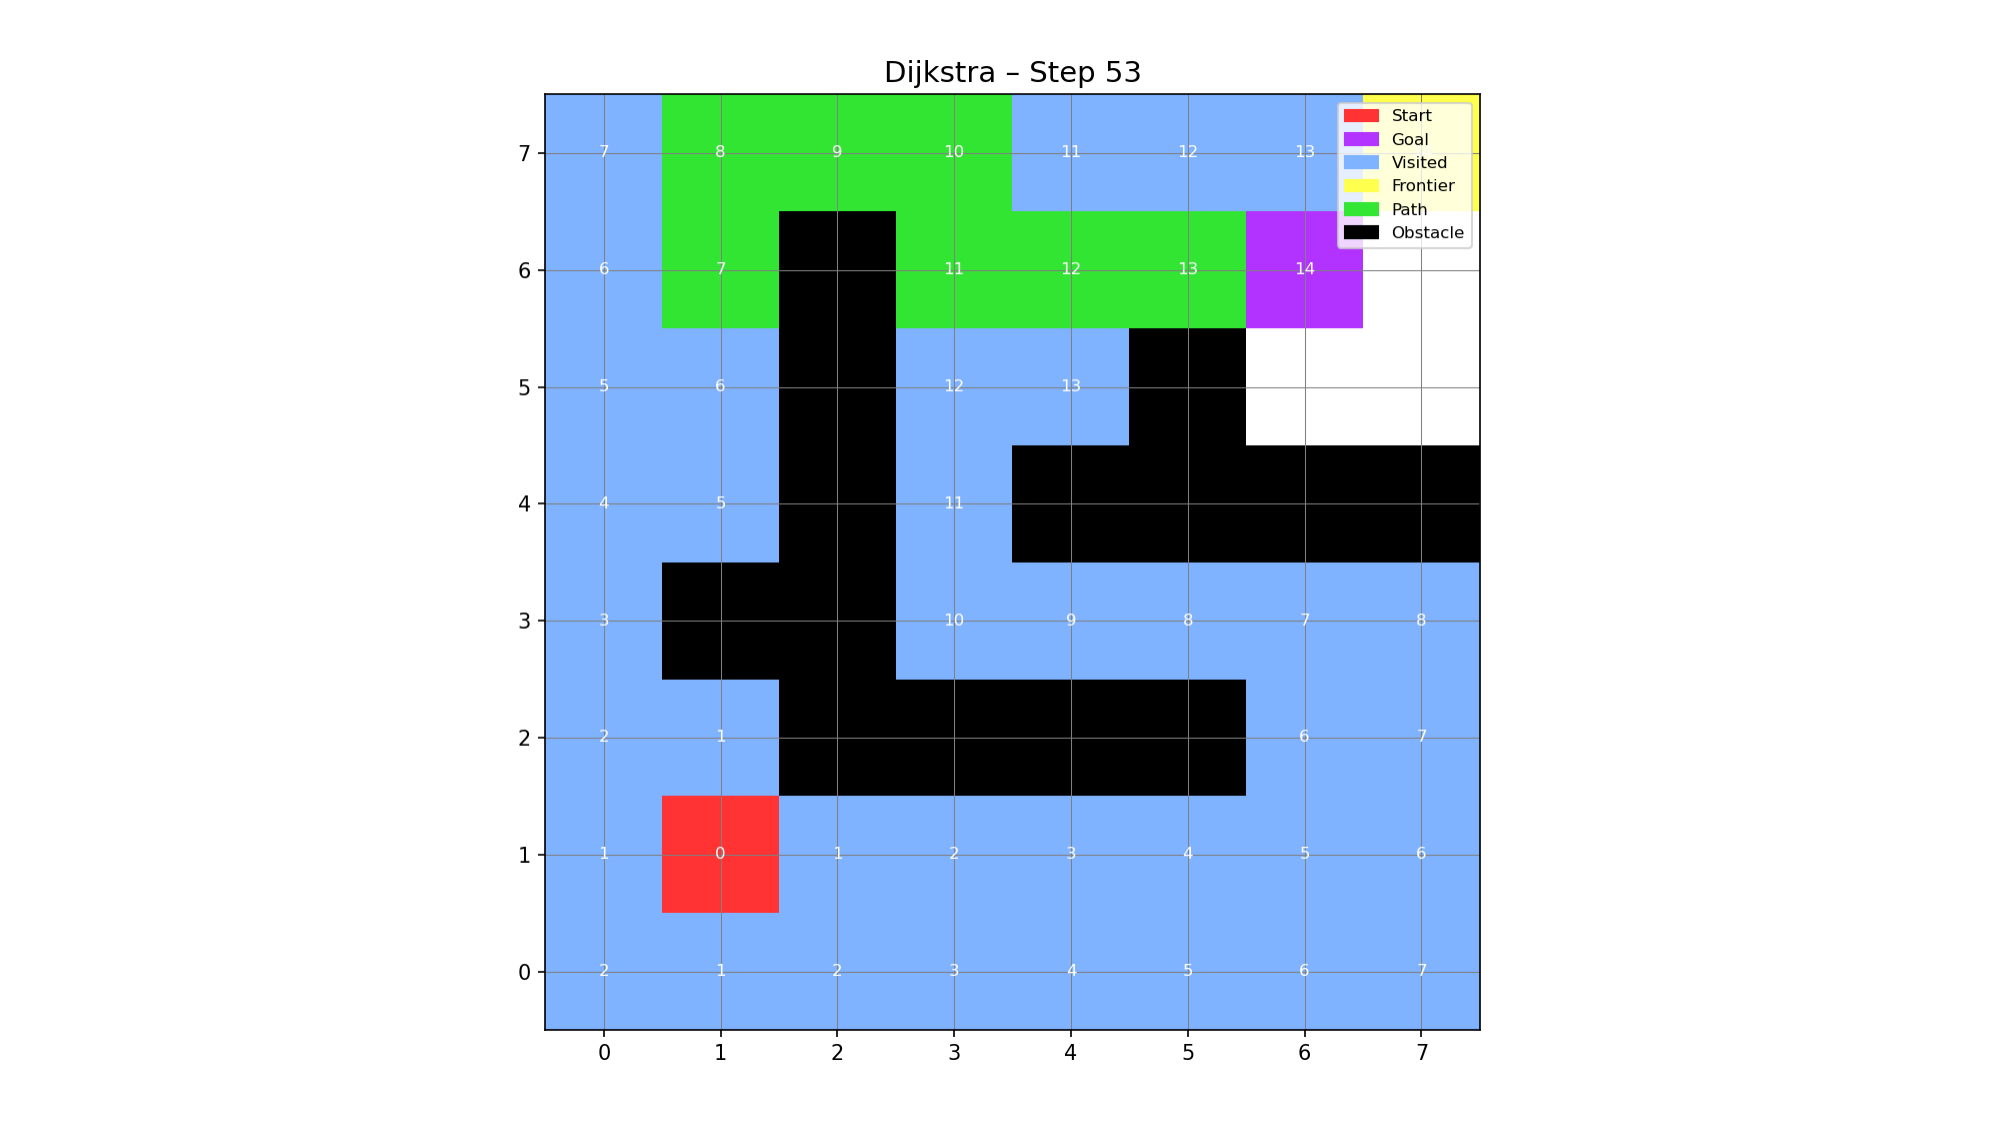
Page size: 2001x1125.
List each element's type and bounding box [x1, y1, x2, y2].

picture [474, 37, 1526, 1088]
